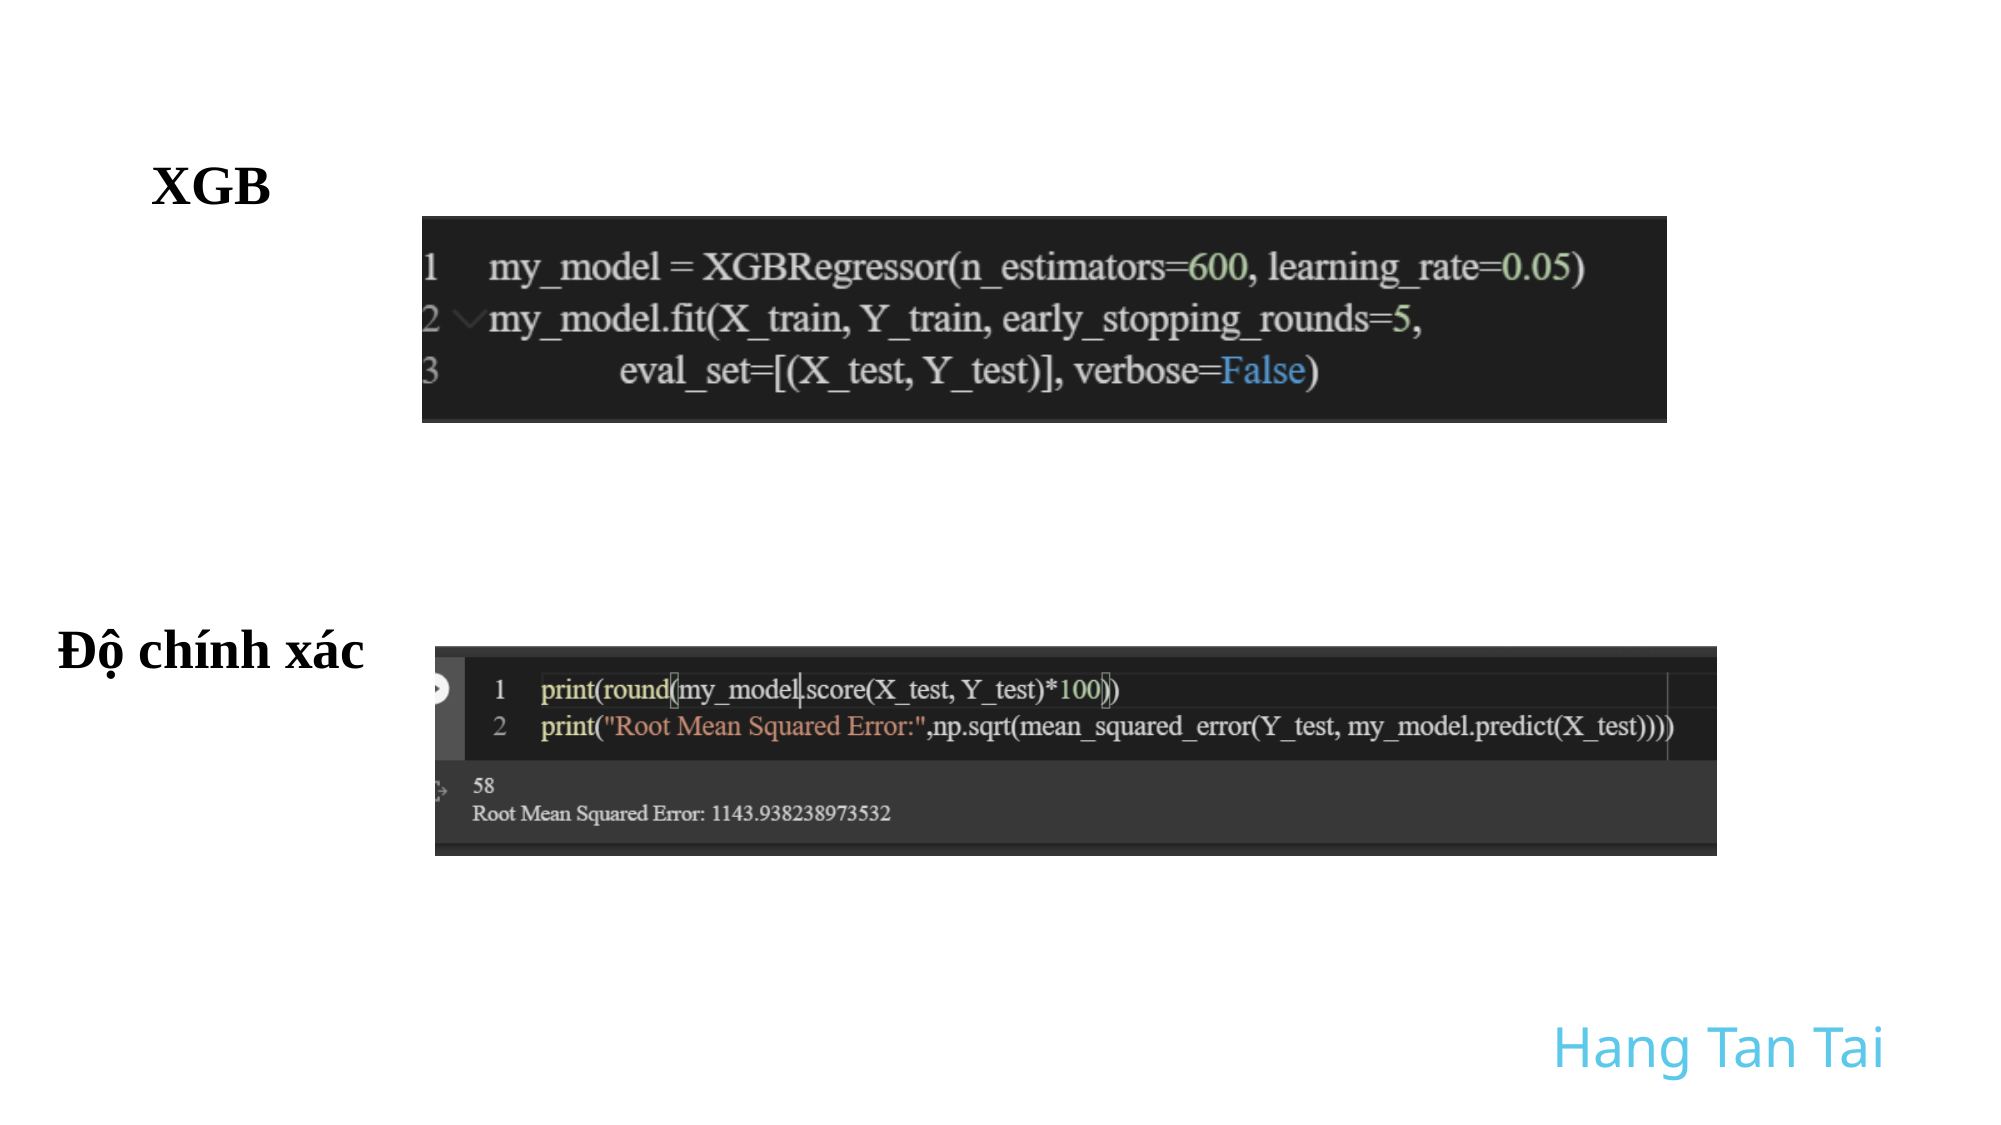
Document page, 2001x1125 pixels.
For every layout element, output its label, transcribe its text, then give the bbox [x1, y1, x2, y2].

text_box Độ chính xác [42, 605, 614, 688]
text_box Hang Tan Tai [1537, 1004, 2000, 1087]
picture [435, 646, 1717, 856]
text_box XGB [136, 141, 708, 224]
picture [422, 216, 1667, 423]
